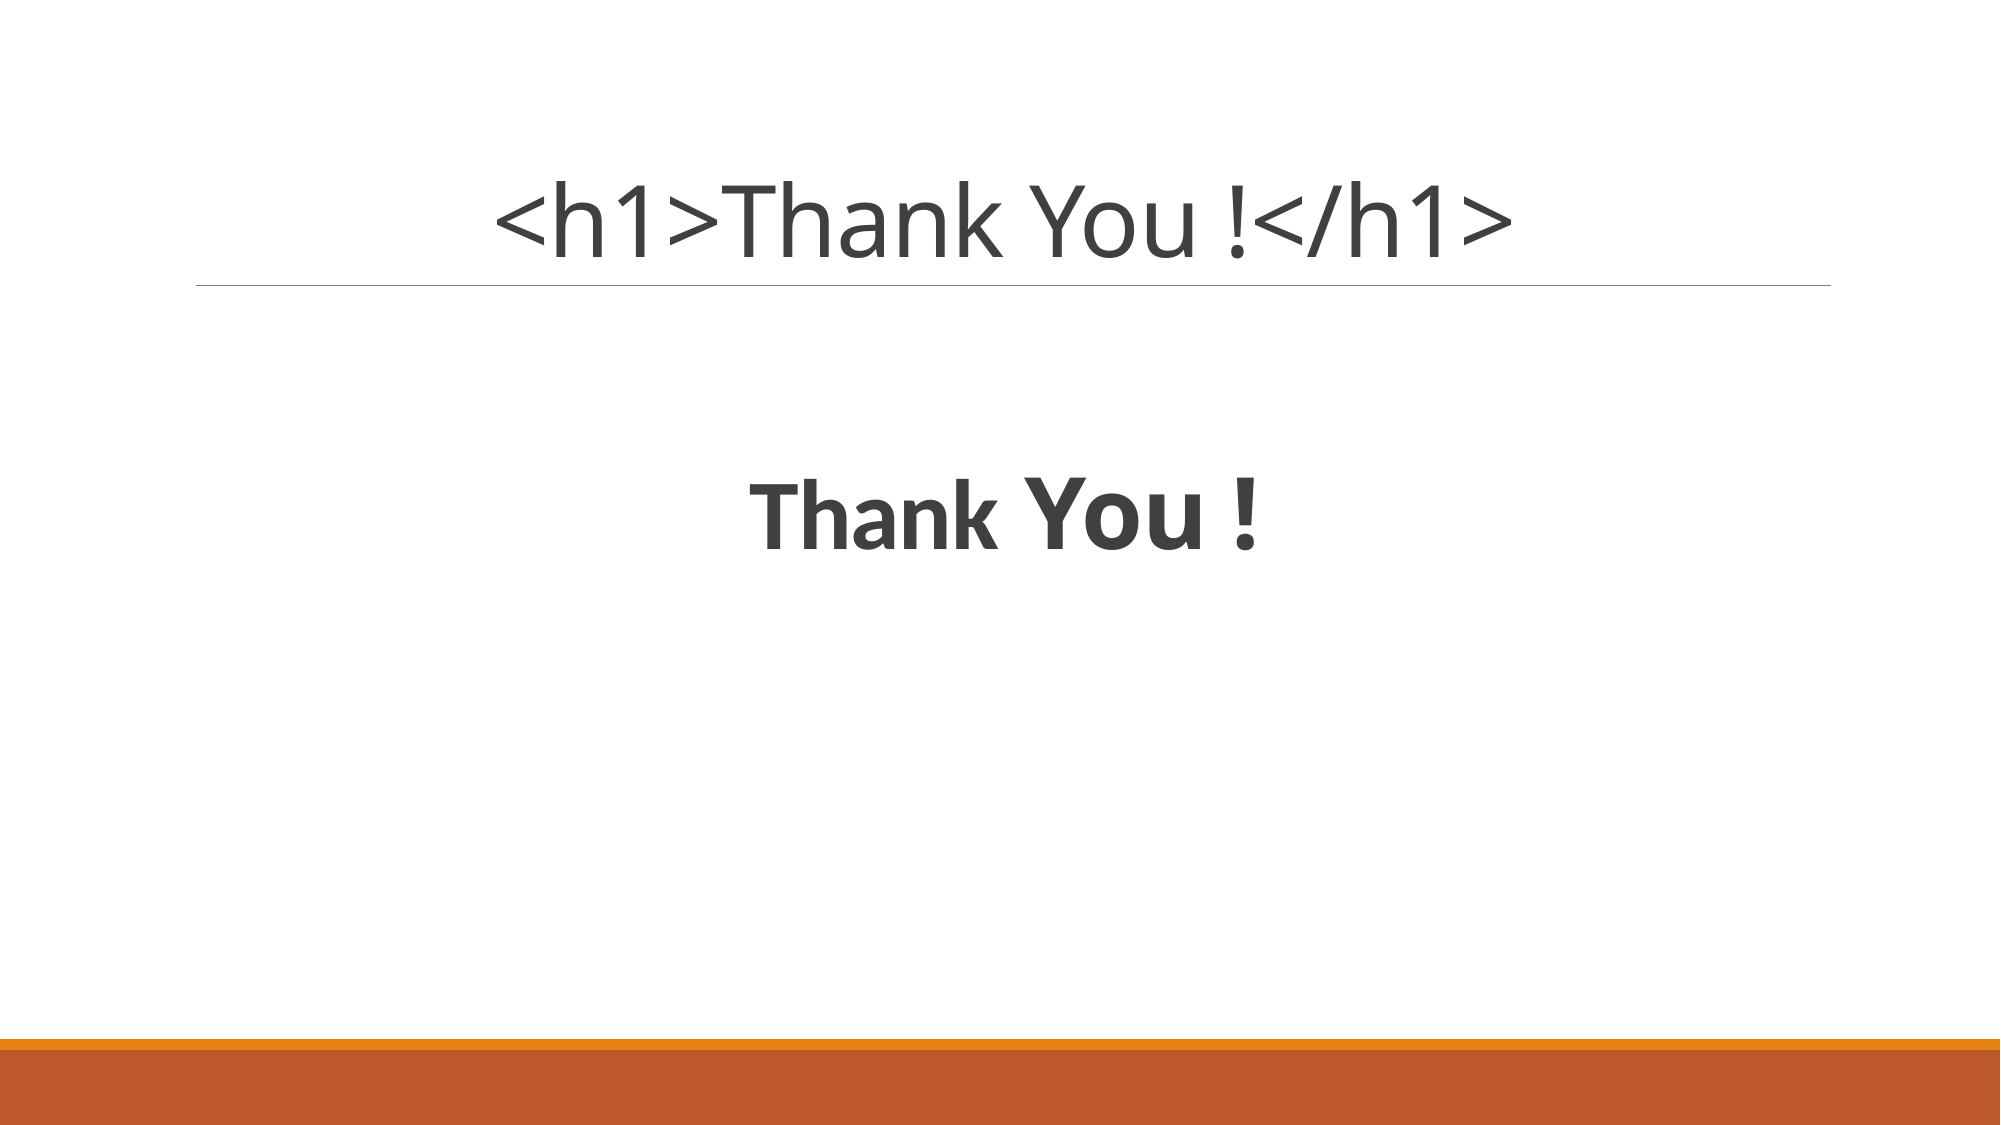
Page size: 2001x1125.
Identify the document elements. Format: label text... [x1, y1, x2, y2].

title <h1>Thank You !</h1> [180, 47, 1830, 285]
text_box Thank You ! [179, 339, 1830, 578]
